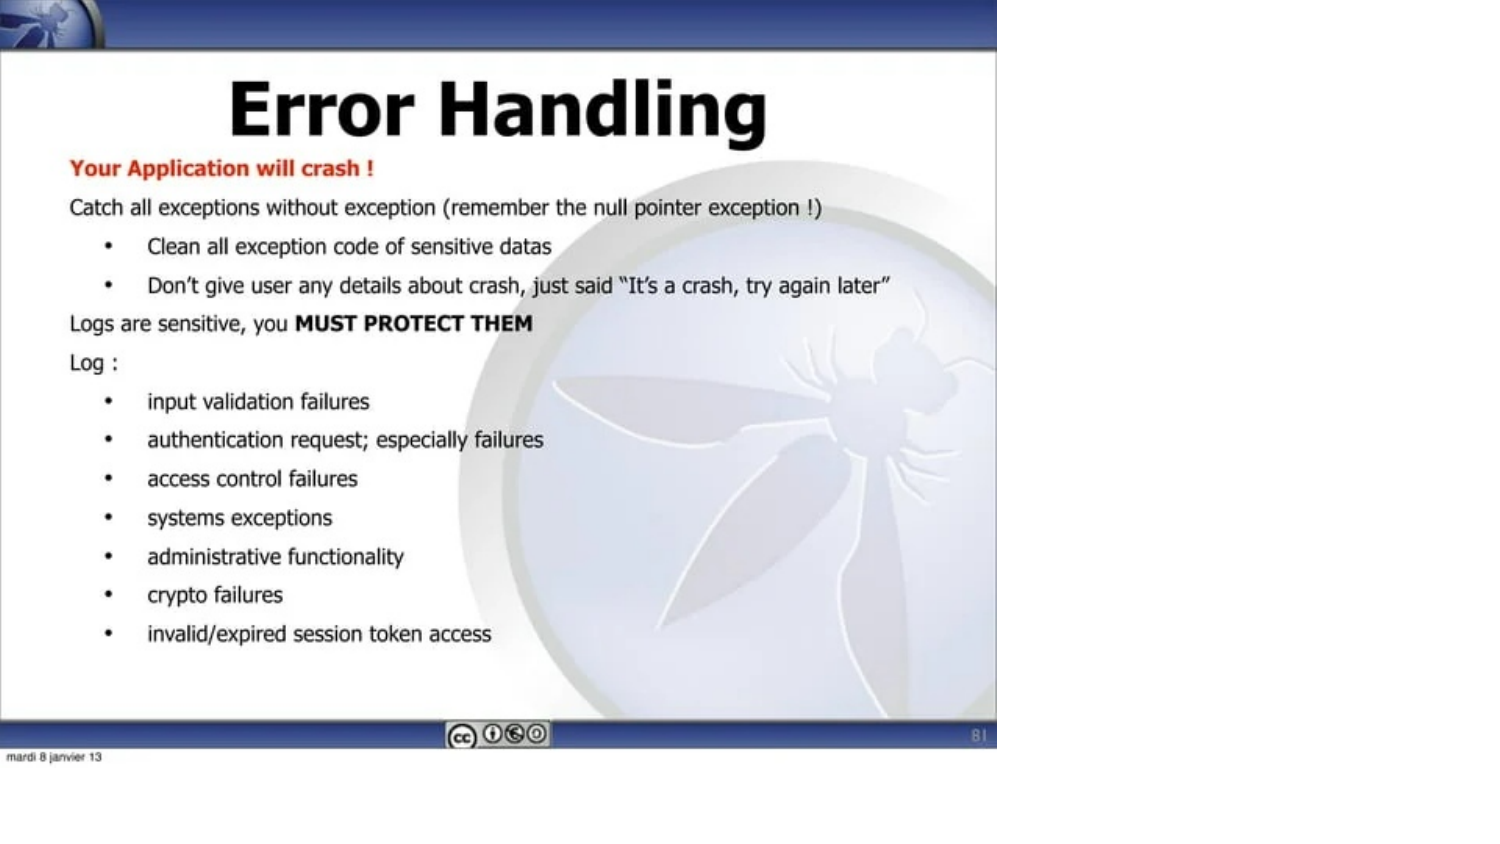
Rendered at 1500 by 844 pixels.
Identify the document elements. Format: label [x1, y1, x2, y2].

picture [0, 0, 997, 768]
